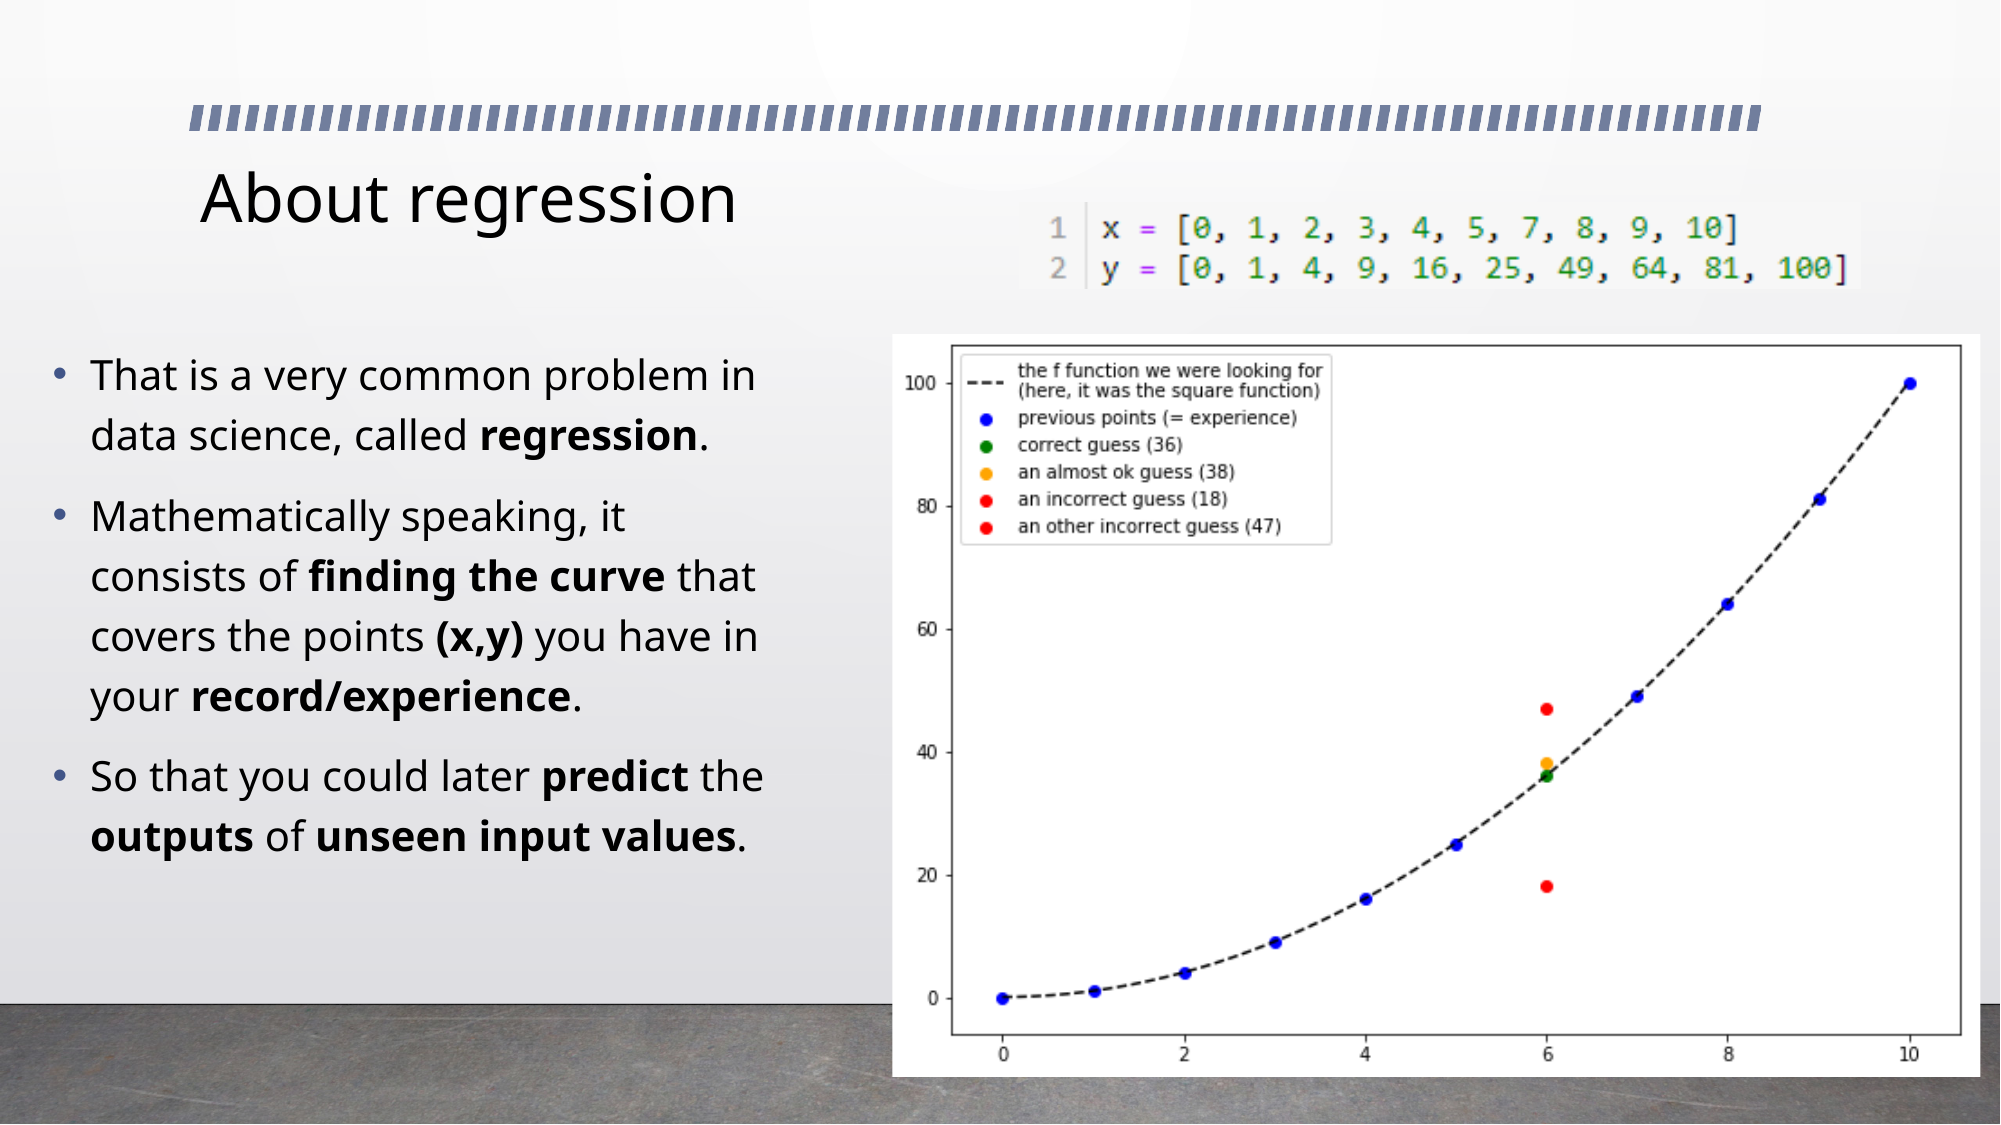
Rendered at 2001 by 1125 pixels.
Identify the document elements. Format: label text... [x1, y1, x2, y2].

title About regression [185, 157, 1762, 331]
picture [1018, 202, 1862, 289]
list That is a very common problem in data science, called regression. Mathematically speaking, it consists of finding the curve that covers the points (x,y) you have in your record/experience. So that you could later predict the outputs of unseen input values. [37, 330, 800, 968]
picture [0, 334, 2000, 1124]
